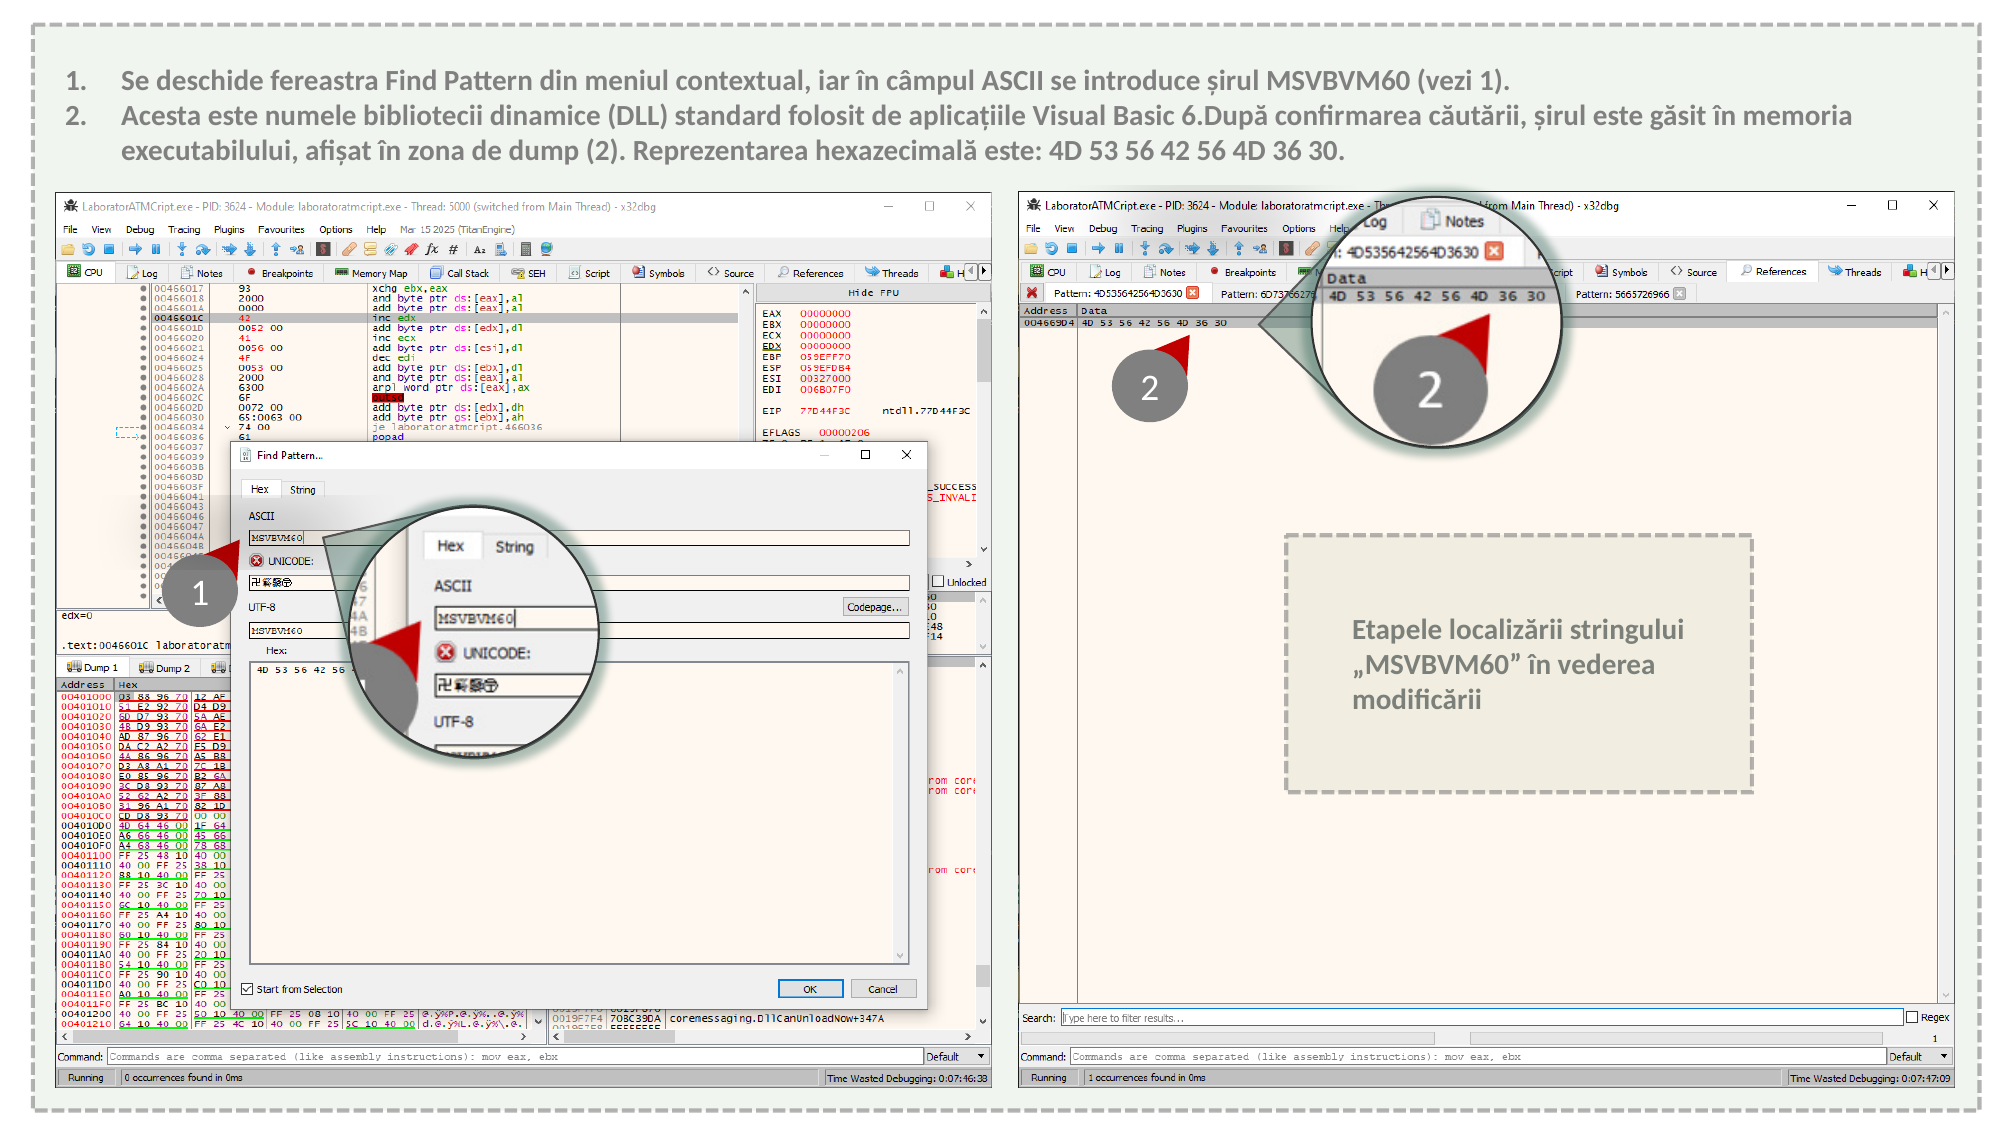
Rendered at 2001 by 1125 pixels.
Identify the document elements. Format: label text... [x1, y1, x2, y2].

text_box Se deschide fereastra Find Pattern din meniul contextual, iar în câmpul ASCII se introduce șirul MSVBVM60 (vezi 1). Acesta este numele bibliotecii dinamice (DLL) standard folosit de aplicațiile Visual Basic 6.După confirmarea căutării, șirul este găsit în memoria executabilului, afișat în zona de dump (2). Reprezentarea hexazecimală este: 4D 53 56 42 56 4D 36 30. [50, 54, 1962, 174]
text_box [1111, 325, 1188, 423]
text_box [161, 530, 238, 628]
picture [1018, 191, 1955, 1088]
picture [55, 192, 992, 1088]
text_box [32, 24, 1980, 1111]
